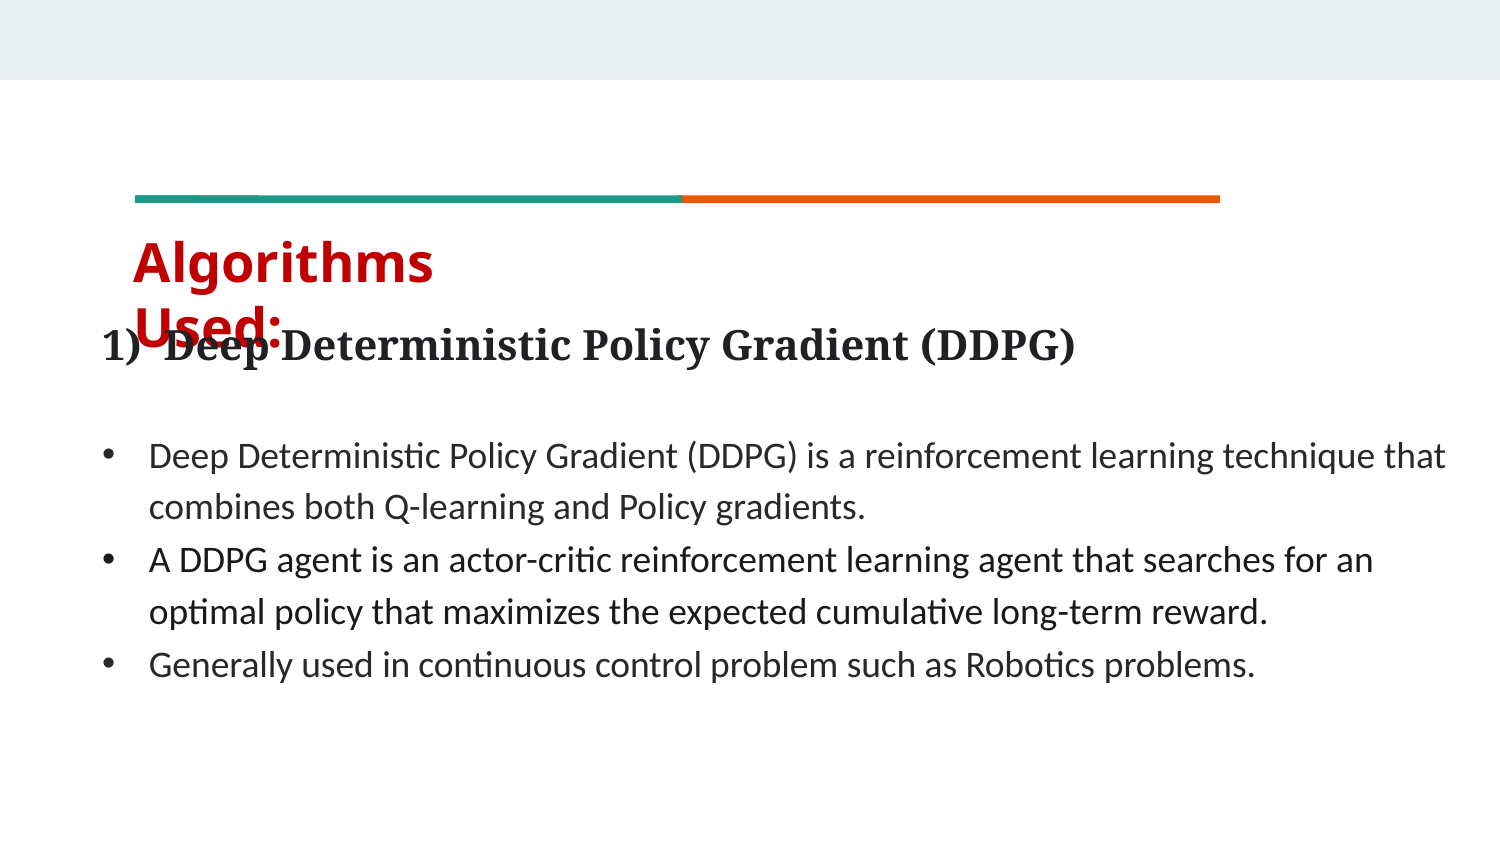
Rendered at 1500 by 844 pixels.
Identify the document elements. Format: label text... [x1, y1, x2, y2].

text_box 1) Deep Deterministic Policy Gradient (DDPG) Deep Deterministic Policy Gradient (DDPG) is a reinforcement learning technique that combines both Q-learning and Policy gradients. A DDPG agent is an actor-critic reinforcement learning agent that searches for an optimal policy that maximizes the expected cumulative long-term reward. Generally used in continuous control problem such as Robotics problems. [99, 317, 1463, 739]
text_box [134, 195, 1221, 204]
title Algorithms Used: [131, 226, 575, 317]
